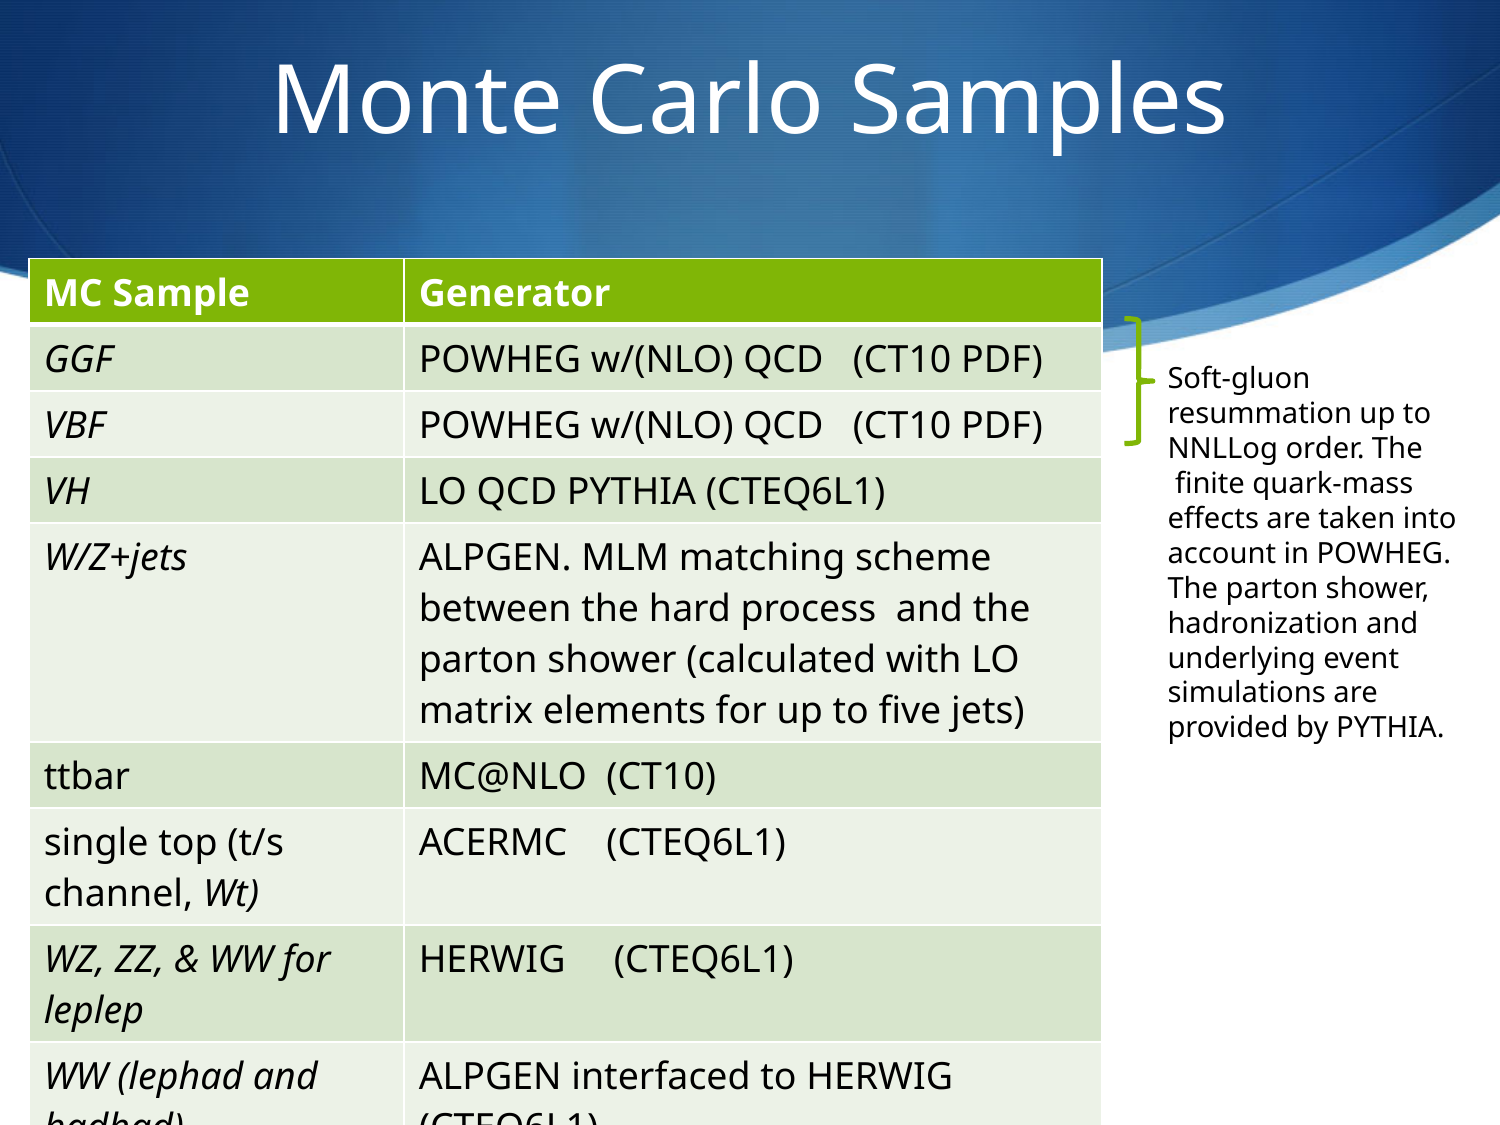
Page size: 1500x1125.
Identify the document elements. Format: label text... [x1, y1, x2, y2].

table_cell POWHEG w/(NLO) QCD (CT10 PDF) [405, 327, 1101, 390]
table_header Generator [405, 259, 1101, 322]
table_cell ttbar [30, 743, 403, 807]
table_cell W/Z+jets [30, 524, 403, 741]
table_cell HERWIG (CTEQ6L1) [405, 926, 1101, 1041]
table_cell GGF [30, 327, 403, 390]
picture [0, 0, 1500, 1125]
table_cell POWHEG w/(NLO) QCD (CT10 PDF) [405, 392, 1101, 456]
text_box [1124, 316, 1156, 447]
text_box Soft-gluon resummation up to NNLLog order. The finite quark-mass effects are taken into account in POWHEG. The parton shower, hadronization and underlying event simulations are provided by PYTHIA. [1152, 351, 1500, 797]
table_cell ALPGEN. MLM matching scheme between the hard process and the parton shower (calculated with LO matrix elements for up to five jets) [405, 524, 1101, 741]
table_cell single top (t/s channel, Wt) [30, 809, 403, 924]
table_cell WW (lephad and hadhad) [30, 1043, 403, 1125]
table_cell ACERMC (CTEQ6L1) [405, 809, 1101, 924]
table_header MC Sample [30, 259, 403, 322]
table_cell ALPGEN interfaced to HERWIG (CTEQ6L1) [405, 1043, 1101, 1125]
table_cell WZ, ZZ, & WW for leplep [30, 926, 403, 1041]
title Monte Carlo Samples [75, 1, 1425, 189]
table_cell LO QCD PYTHIA (CTEQ6L1) [405, 458, 1101, 522]
table_cell VH [30, 458, 403, 522]
table_cell MC@NLO (CT10) [405, 743, 1101, 807]
table_cell VBF [30, 392, 403, 456]
